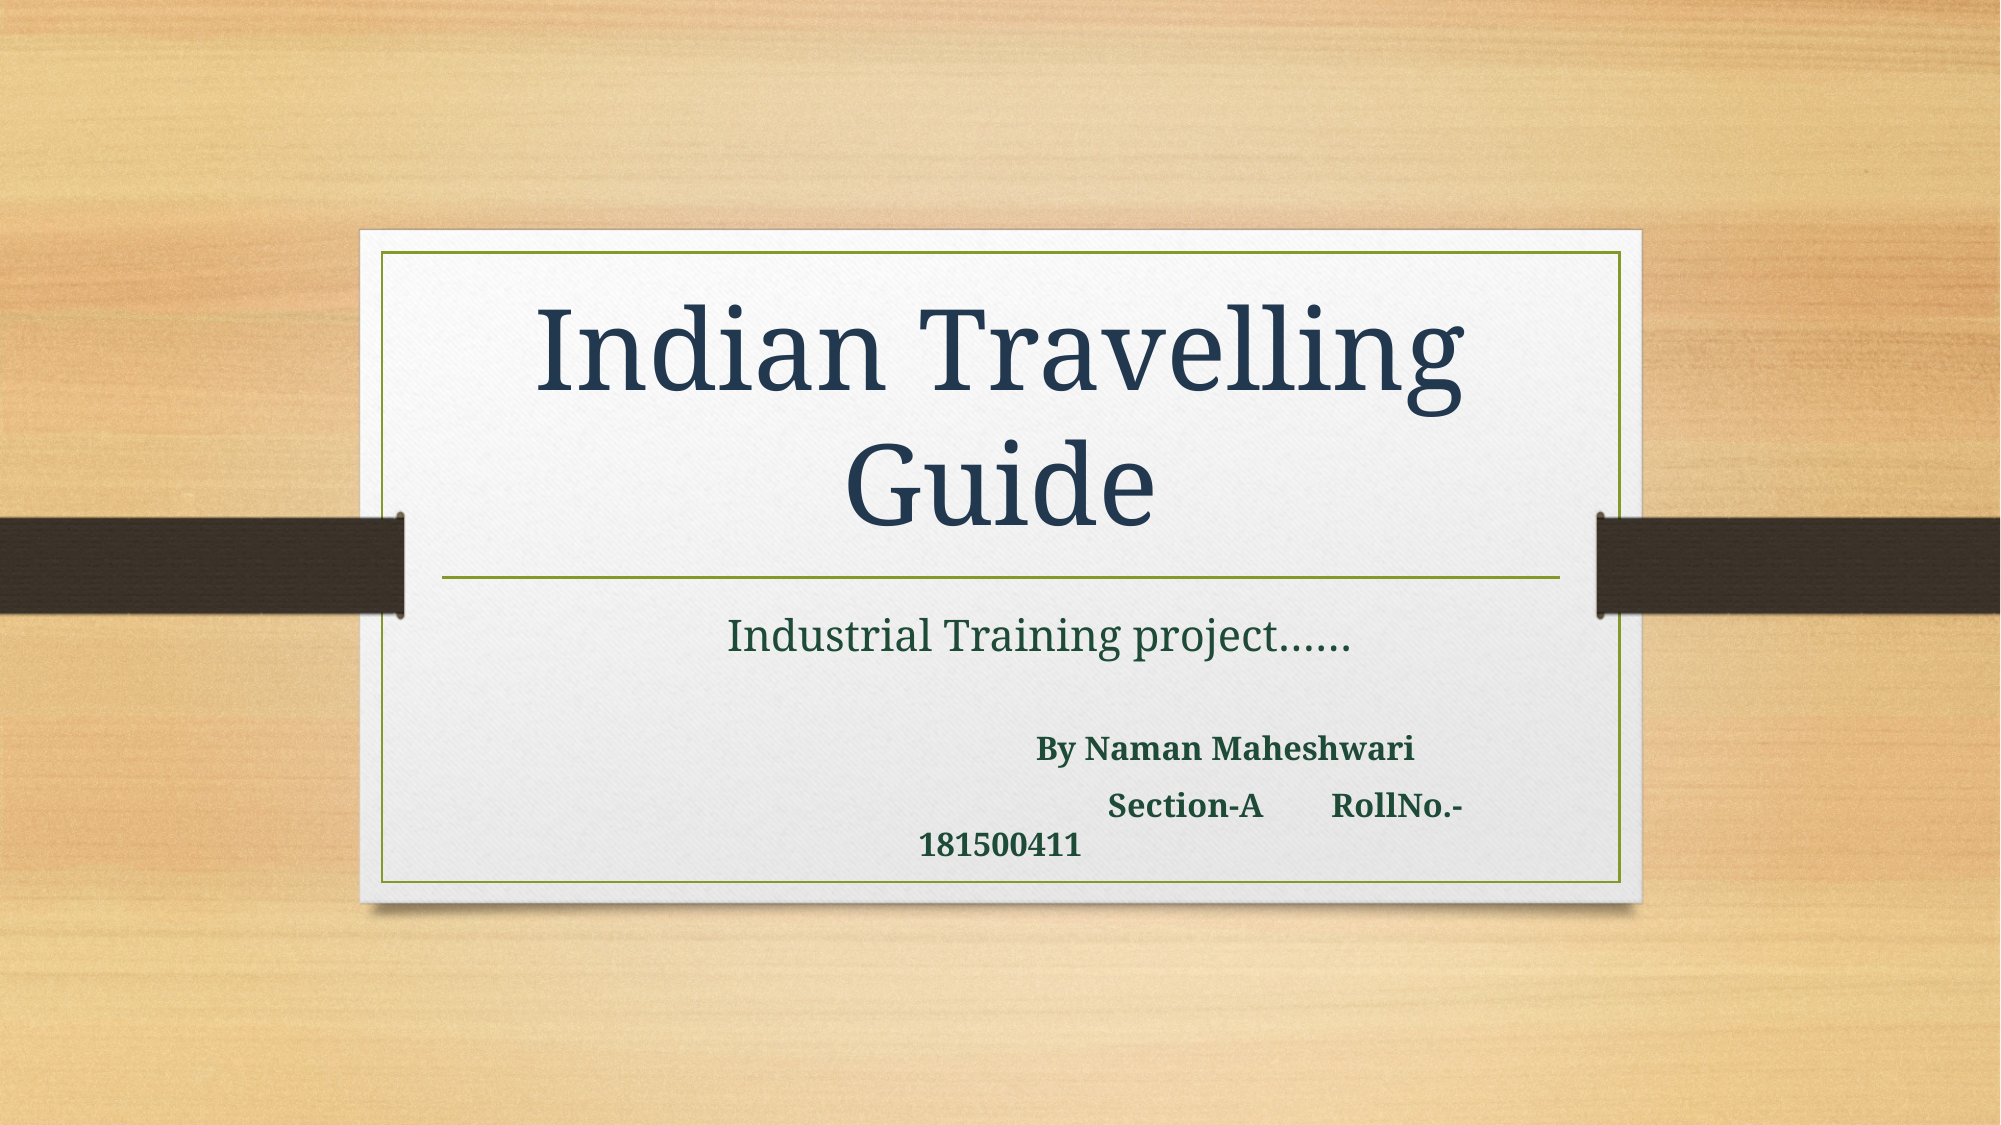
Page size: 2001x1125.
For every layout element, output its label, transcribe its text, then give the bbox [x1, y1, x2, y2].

subtitle Industrial Training project…… By Naman Maheshwari Section-A RollNo.-181500411 [441, 600, 1560, 872]
title Indian Travelling Guide [441, 306, 1560, 556]
picture [0, 0, 2001, 1125]
